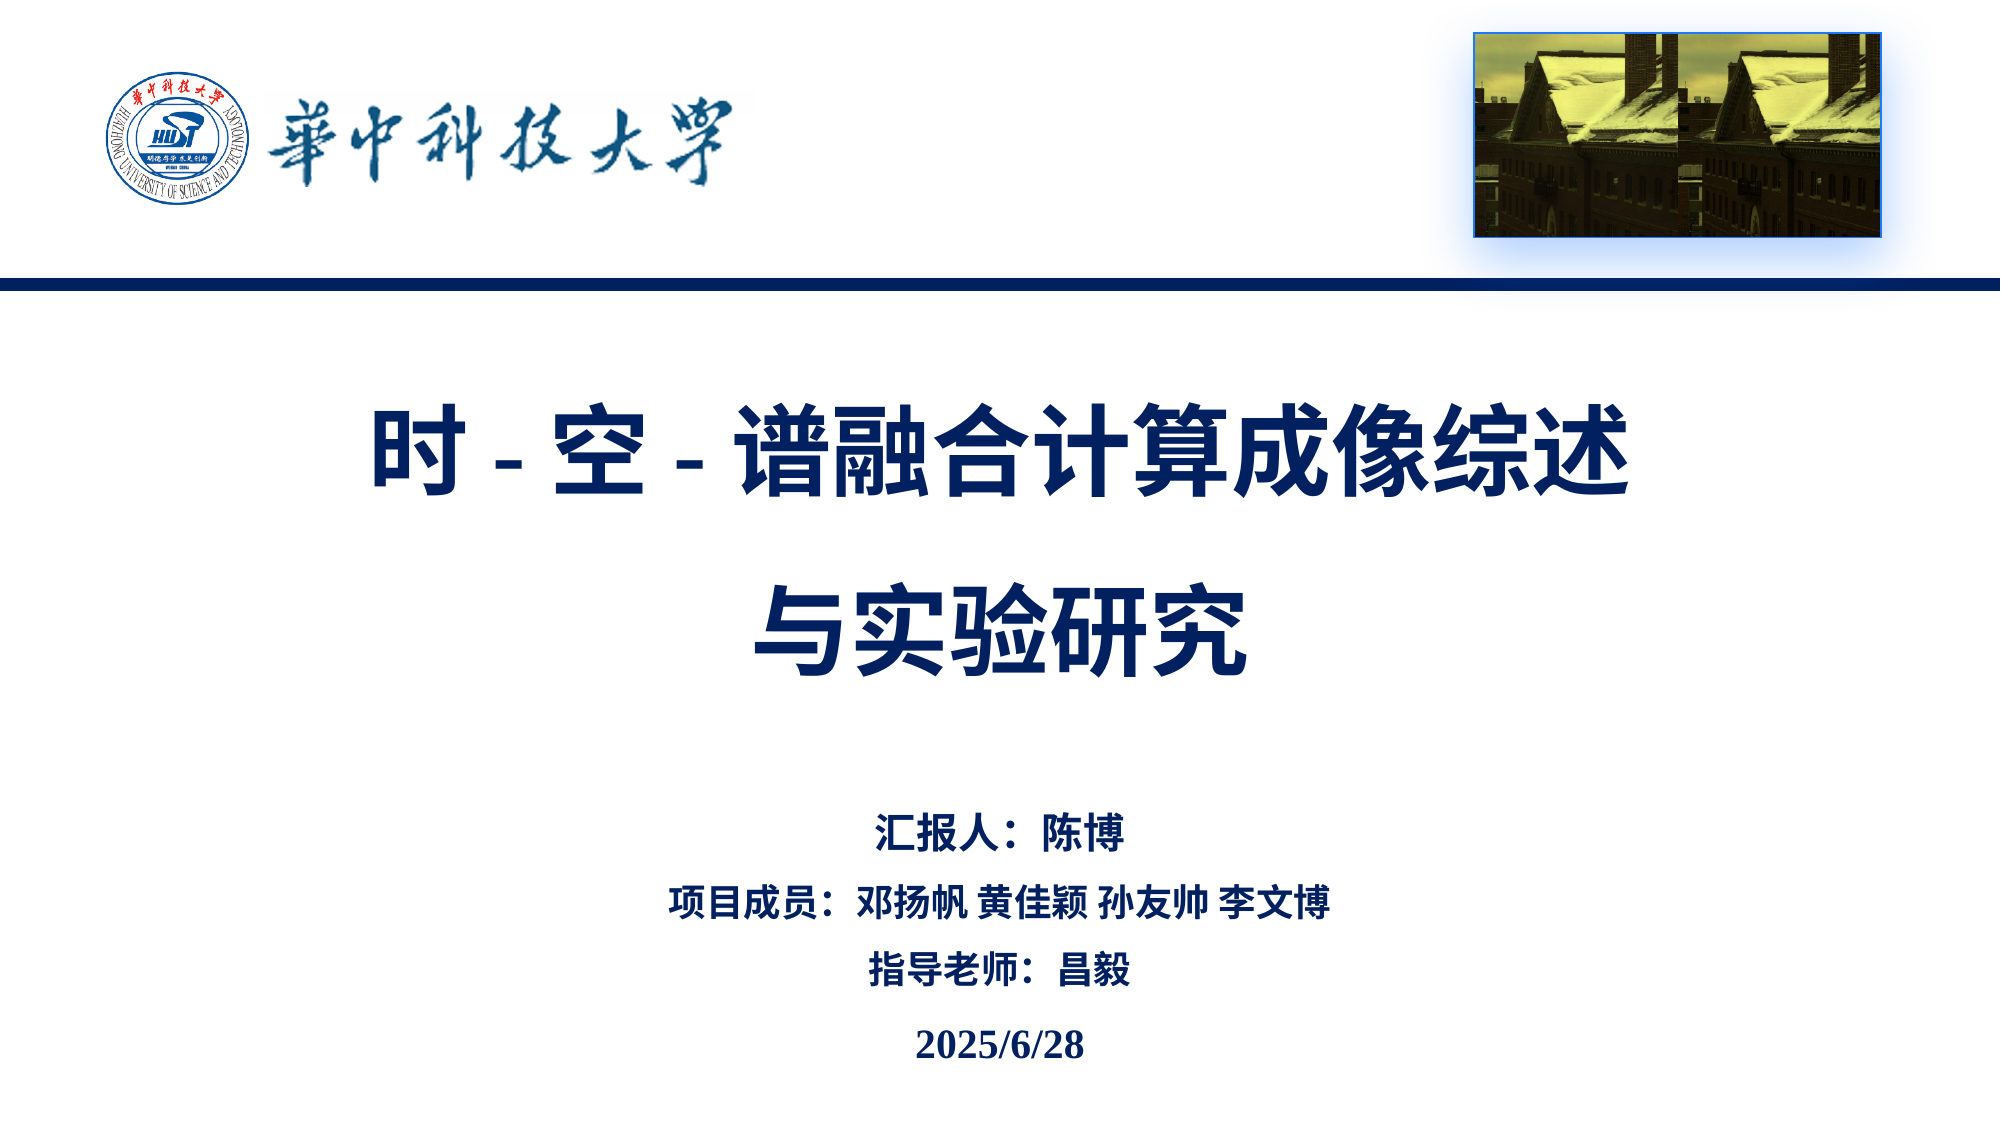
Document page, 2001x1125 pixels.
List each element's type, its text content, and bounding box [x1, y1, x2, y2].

picture [48, 55, 793, 226]
picture [1474, 33, 1881, 237]
text_box 时-空-谱融合计算成像综述 与实验研究 [277, 321, 1723, 696]
text_box 汇报人：陈博 项目成员：邓扬帆 黄佳颖 孙友帅 李文博 指导老师：昌毅 2025/6/28 [177, 774, 1823, 1074]
